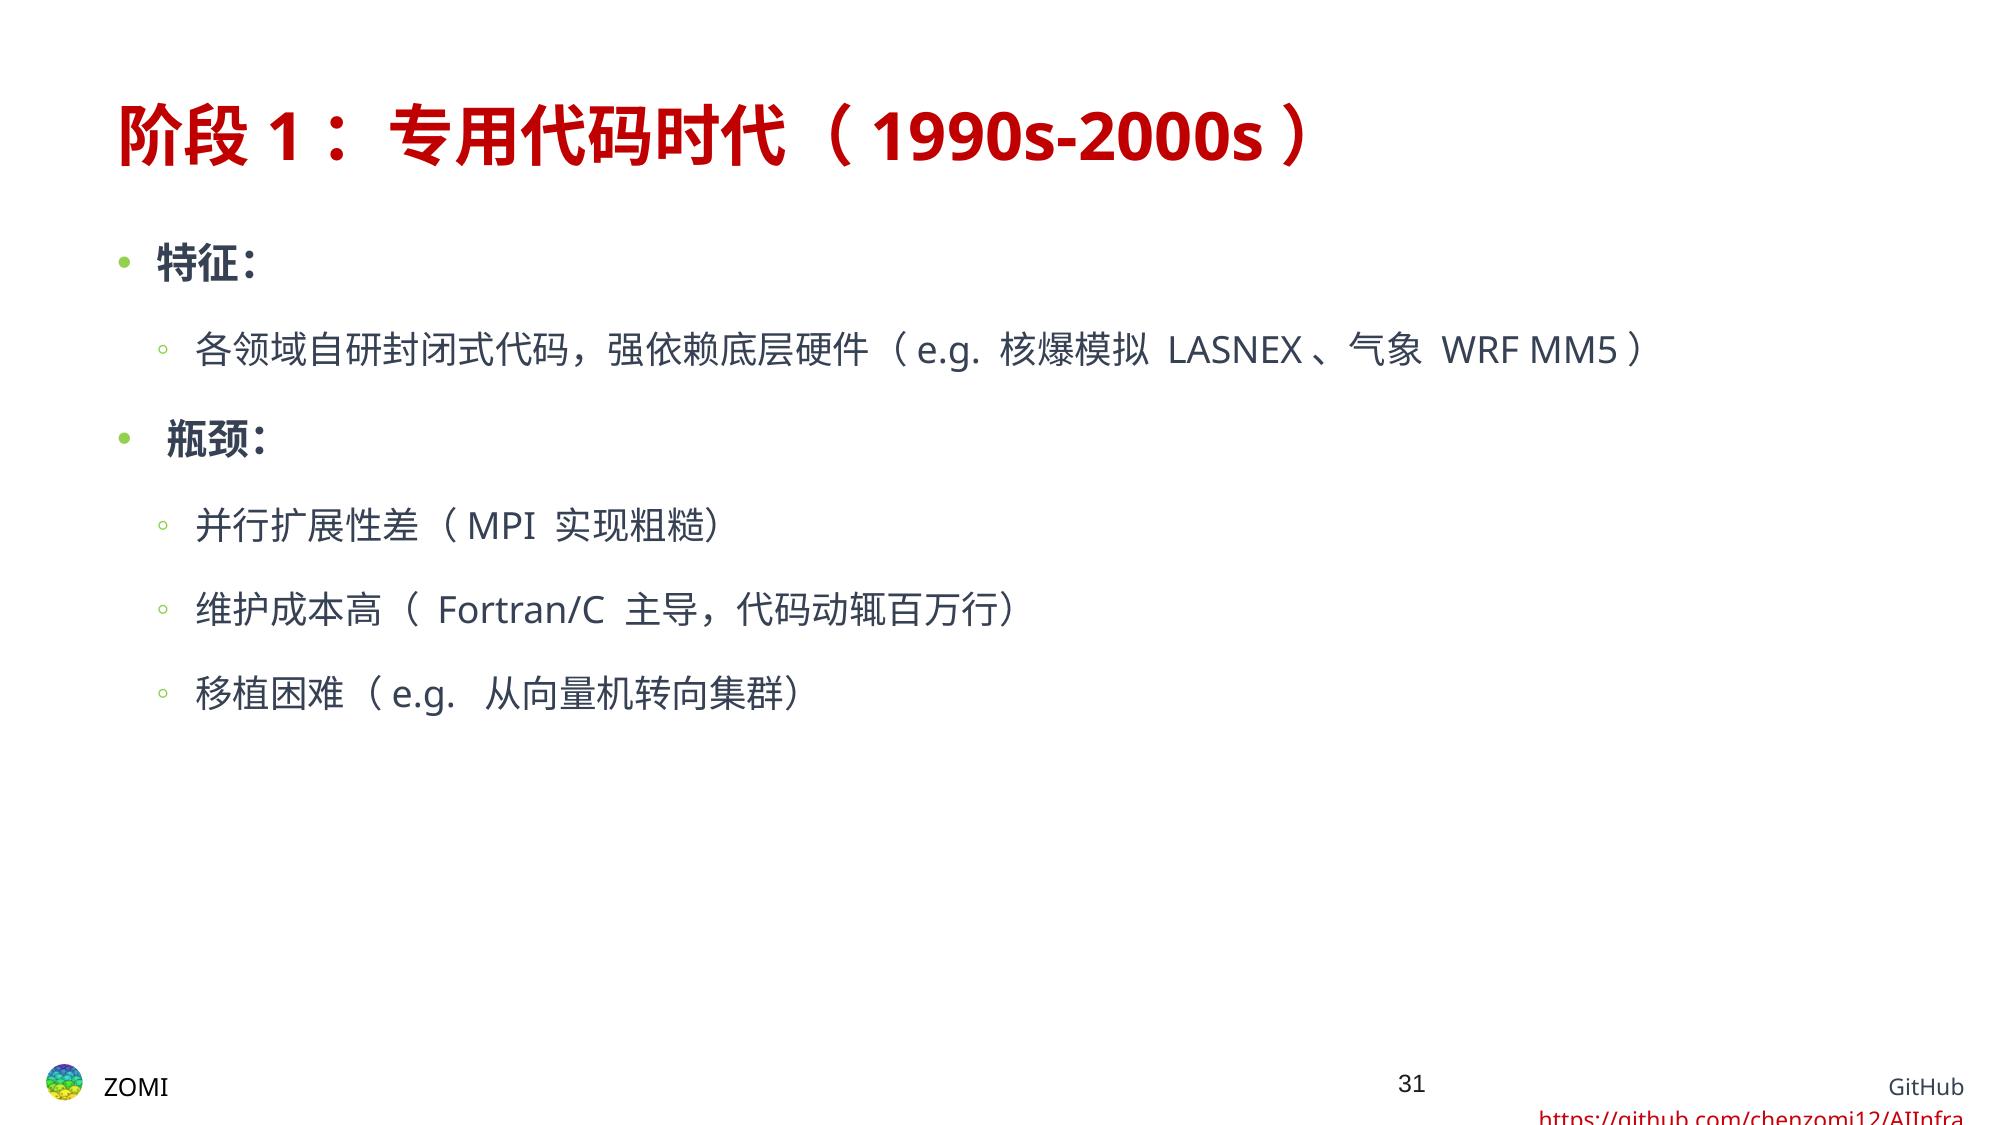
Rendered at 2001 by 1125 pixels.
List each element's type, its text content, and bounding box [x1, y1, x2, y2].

list 特征​​： 各领域自研封闭式代码，强依赖底层硬件（e.g. 核爆模拟 LASNEX、气象 WRF MM5） ​​瓶颈​​： 并行扩展性差（MPI 实现粗糙） 维护成本高（ Fortran/C 主导，代码动辄百万行） 移植困难（e.g. 从向量机转向集群） [102, 204, 1901, 1043]
title 阶段1：专用代码时代（1990s-2000s） [102, 85, 1901, 183]
picture [47, 1065, 82, 1100]
